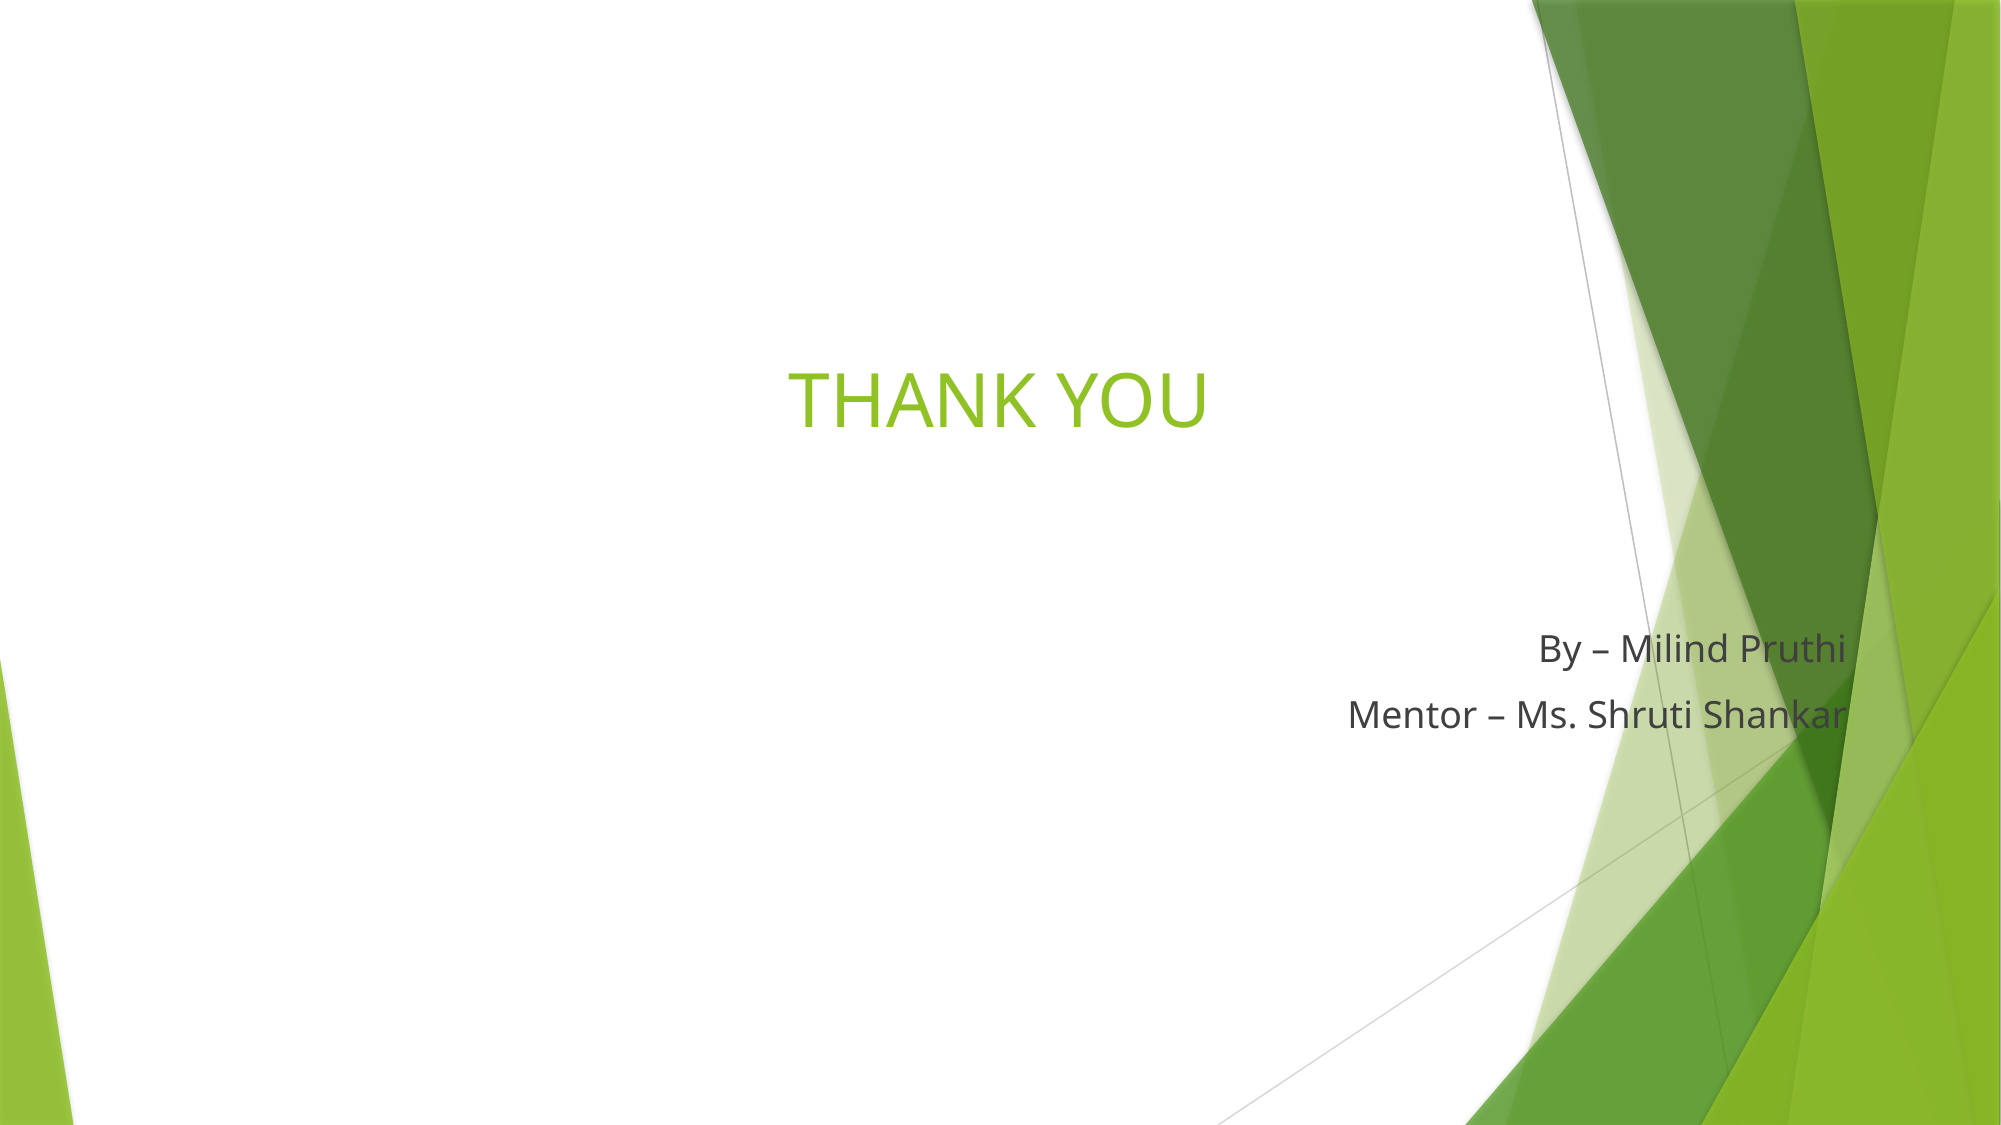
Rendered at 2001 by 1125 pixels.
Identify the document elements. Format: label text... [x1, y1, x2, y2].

title THANK YOU [137, 345, 1863, 563]
list By – Milind Pruthi Mentor – Ms. Shruti Shankar [137, 617, 1863, 875]
